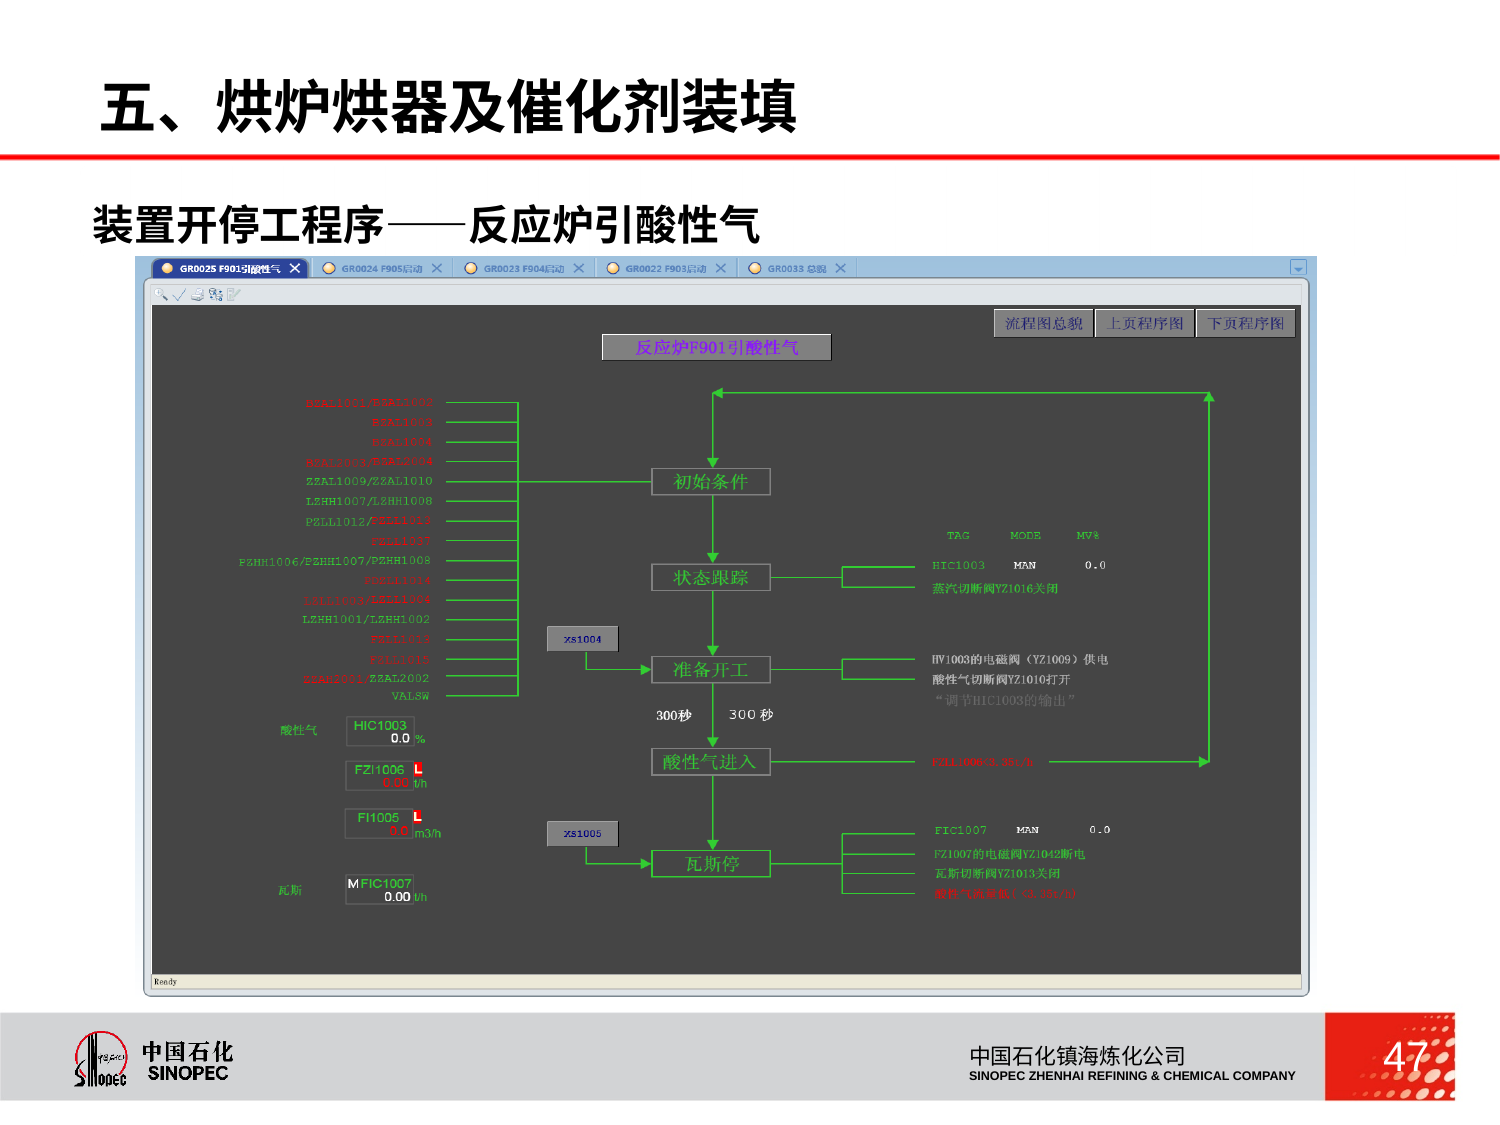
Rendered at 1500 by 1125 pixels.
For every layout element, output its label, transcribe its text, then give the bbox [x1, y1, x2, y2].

text_box SINOPEC ZHENHAI REFINING & CHEMICAL COMPANY [954, 1060, 1373, 1106]
picture [0, 0, 1500, 1125]
text_box 中国石化镇海炼化公司 [954, 1034, 1317, 1060]
text_box 五、烘炉烘器及催化剂装填 [87, 64, 904, 144]
text_box 装置开停工程序——反应炉引酸性气 [100, 186, 1440, 239]
slide_number 47 [1368, 1025, 1470, 1086]
